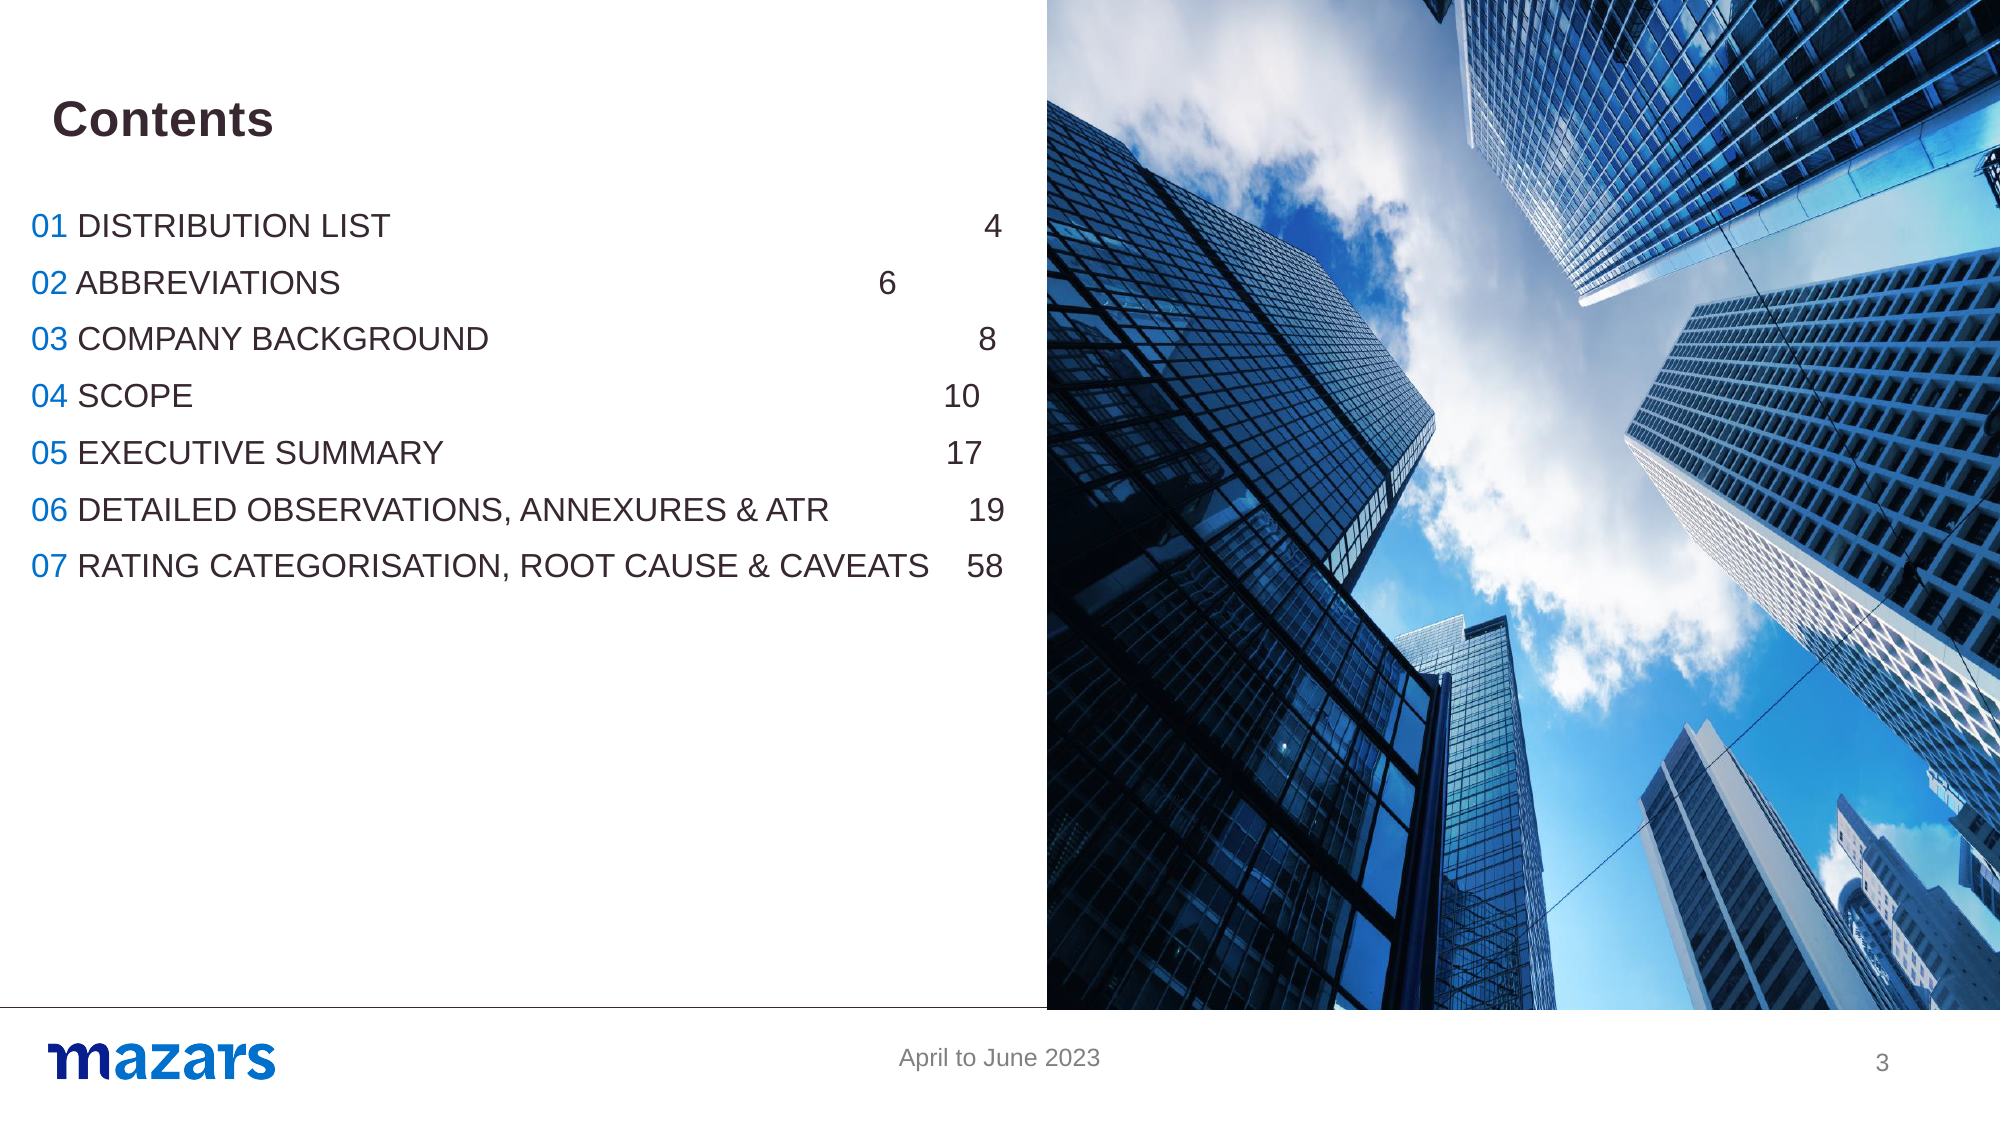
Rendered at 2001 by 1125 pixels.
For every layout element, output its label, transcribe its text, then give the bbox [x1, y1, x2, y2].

text_box 3 [1788, 1031, 1978, 1092]
picture [1047, 0, 2000, 1010]
text_box April to June 2023 [662, 1026, 1338, 1087]
list 01 DISTRIBUTION LIST 4 02 ABBREVIATIONS 6 03 COMPANY BACKGROUND 8 04 SCOPE 10 05 EXECUTIVE SUMMARY 17 06 DETAILED OBSERVATIONS, ANNEXURES & ATR 19 07 RATING CATEGORISATION, ROOT CAUSE & CAVEATS 58 [31, 208, 1047, 658]
picture [48, 1043, 275, 1080]
list Contents [52, 93, 977, 153]
